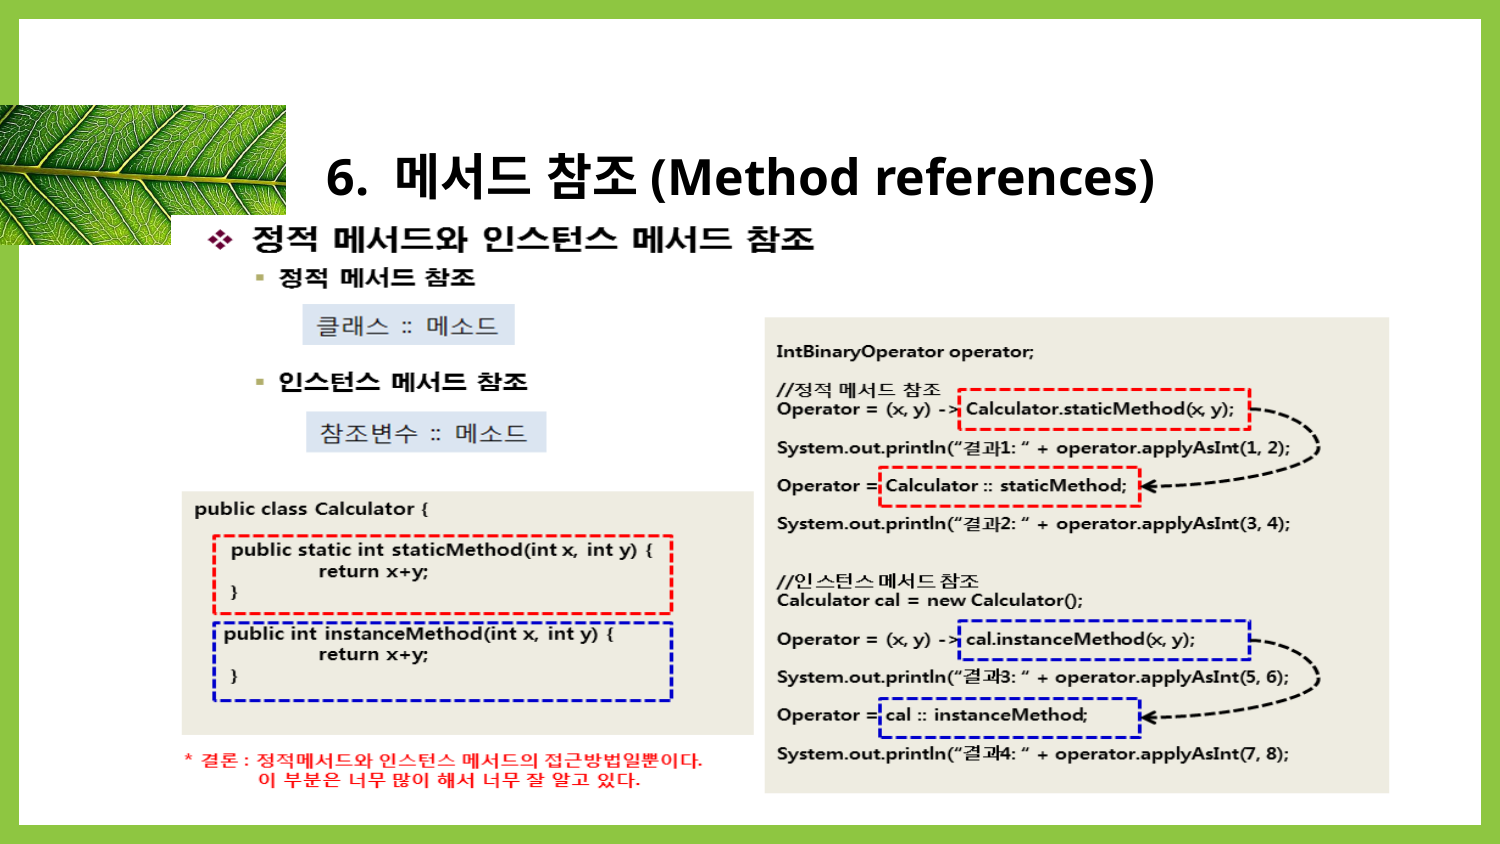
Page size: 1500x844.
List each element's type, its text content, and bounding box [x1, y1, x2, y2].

title 6. 메서드 참조(Method references) [315, 97, 1363, 213]
picture [0, 105, 1399, 825]
